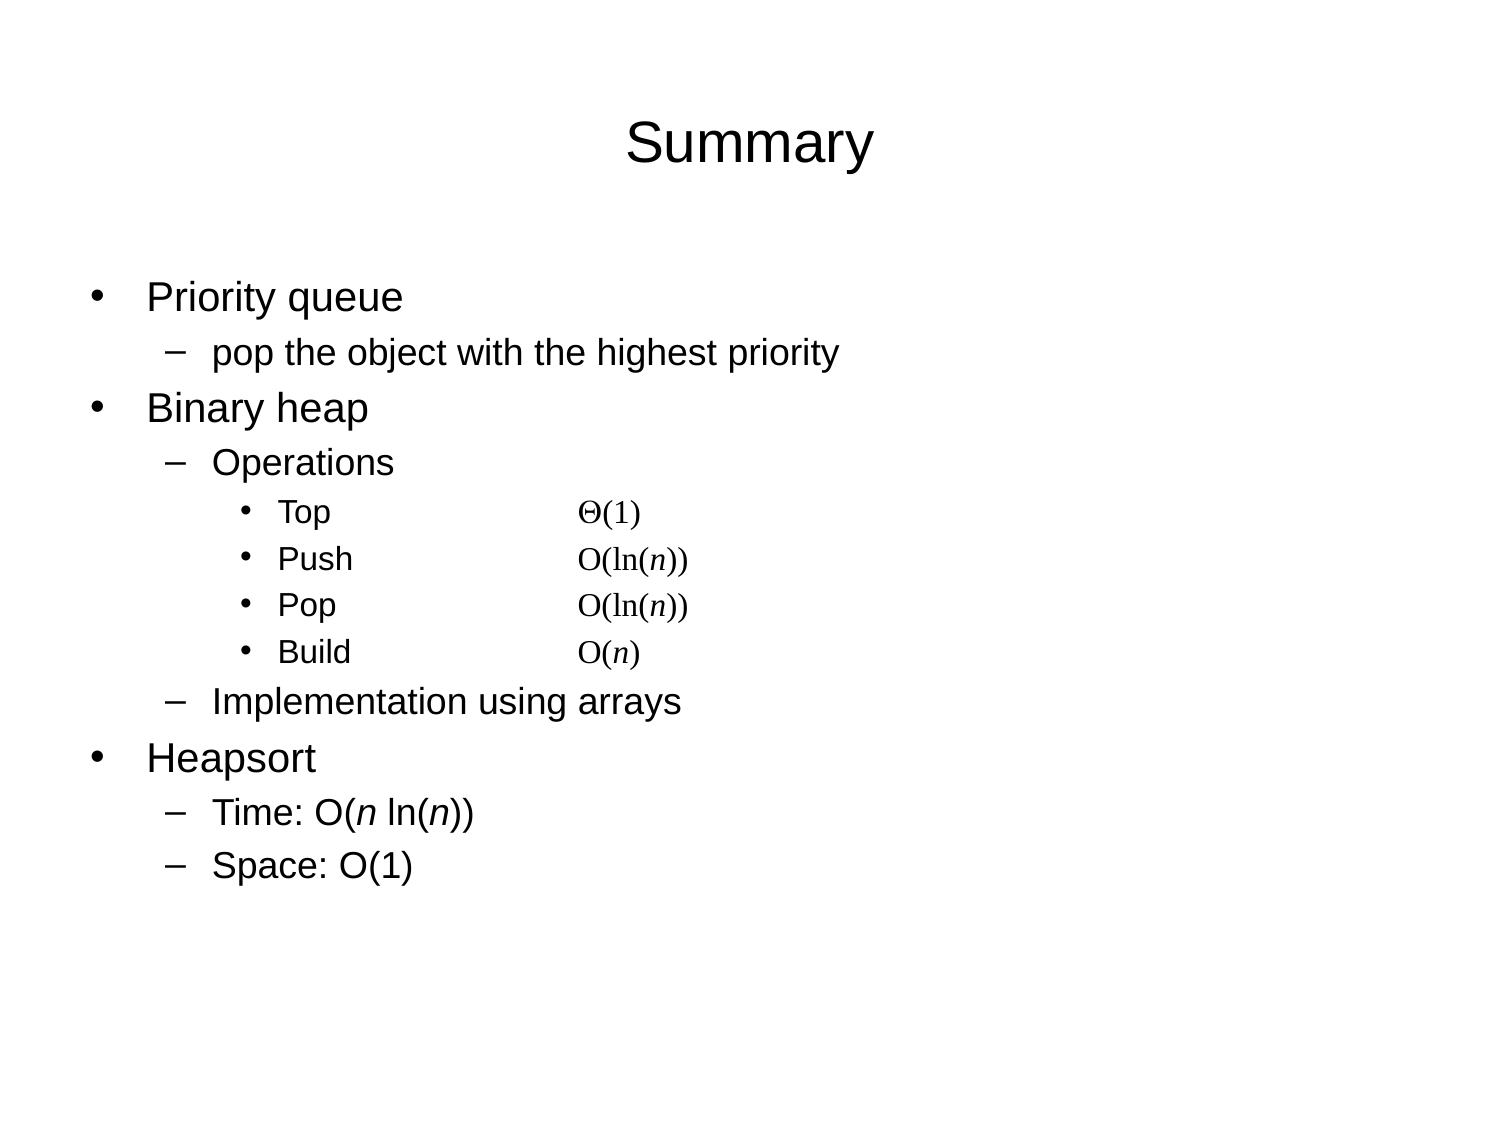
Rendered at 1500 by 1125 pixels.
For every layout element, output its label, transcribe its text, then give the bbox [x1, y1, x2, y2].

title Summary [75, 45, 1425, 233]
list Priority queue pop the object with the highest priority Binary heap Operations Top Q(1) Push O(ln(n)) Pop O(ln(n)) Build O(n) Implementation using arrays Heapsort Time: O(n ln(n)) Space: O(1) [75, 262, 1425, 1005]
